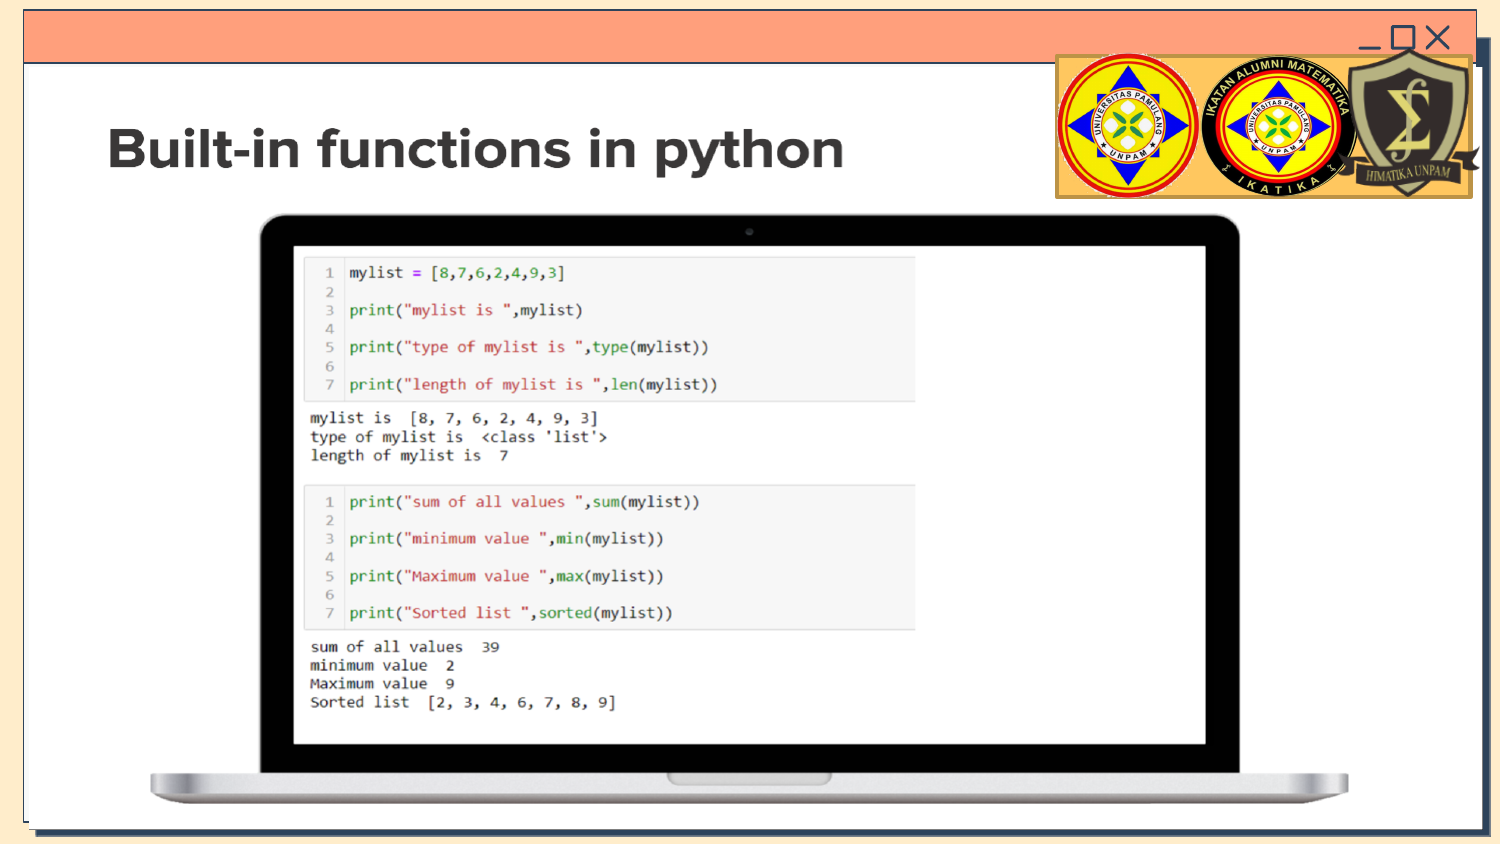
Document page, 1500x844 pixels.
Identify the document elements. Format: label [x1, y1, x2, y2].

picture [29, 47, 1483, 830]
